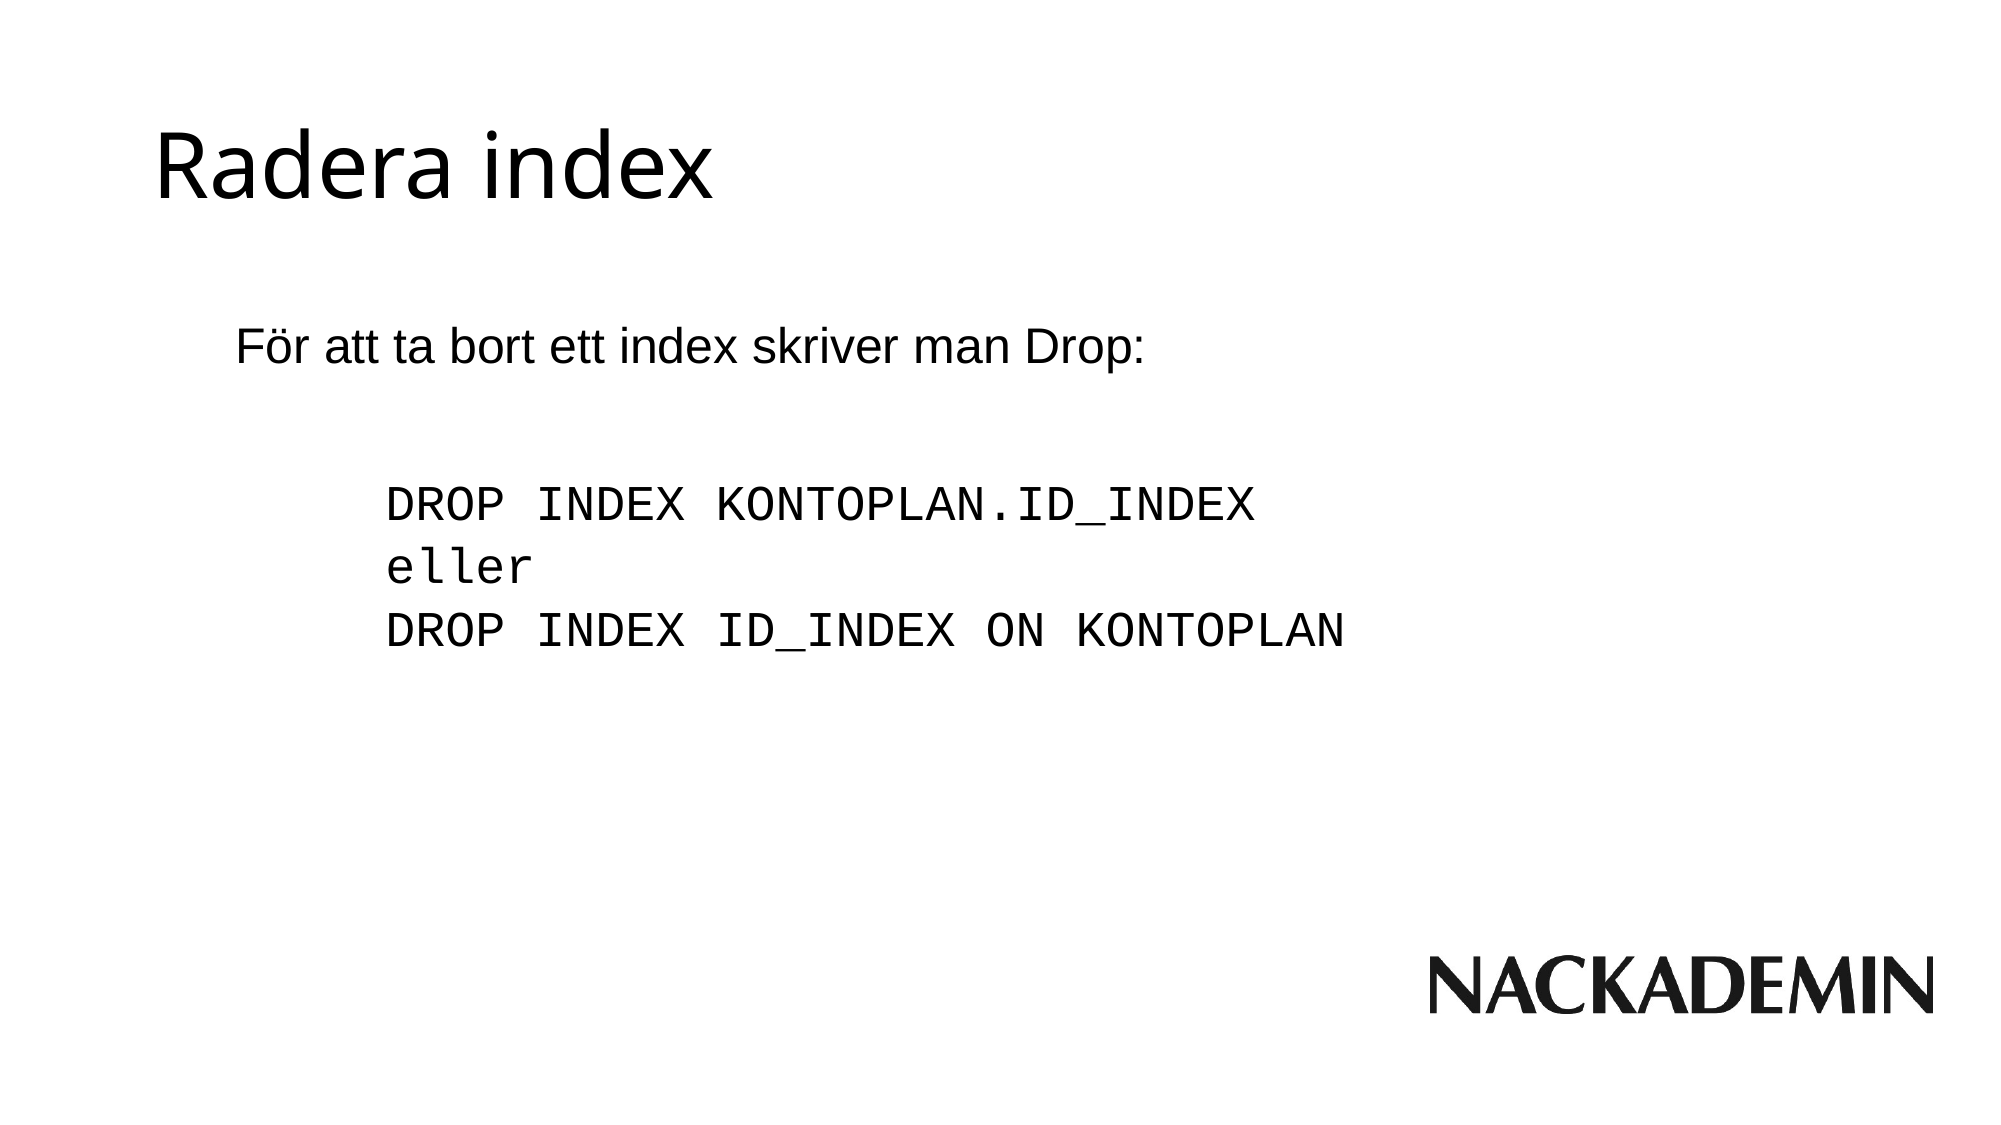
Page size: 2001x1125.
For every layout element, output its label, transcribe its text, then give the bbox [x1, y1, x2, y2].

title Radera index [137, 59, 1863, 278]
text_box För att ta bort ett index skriver man Drop: DROP INDEX KONTOPLAN.ID_INDEX eller DROP INDEX ID_INDEX ON KONTOPLAN [220, 302, 1556, 664]
picture [1429, 955, 1933, 1014]
